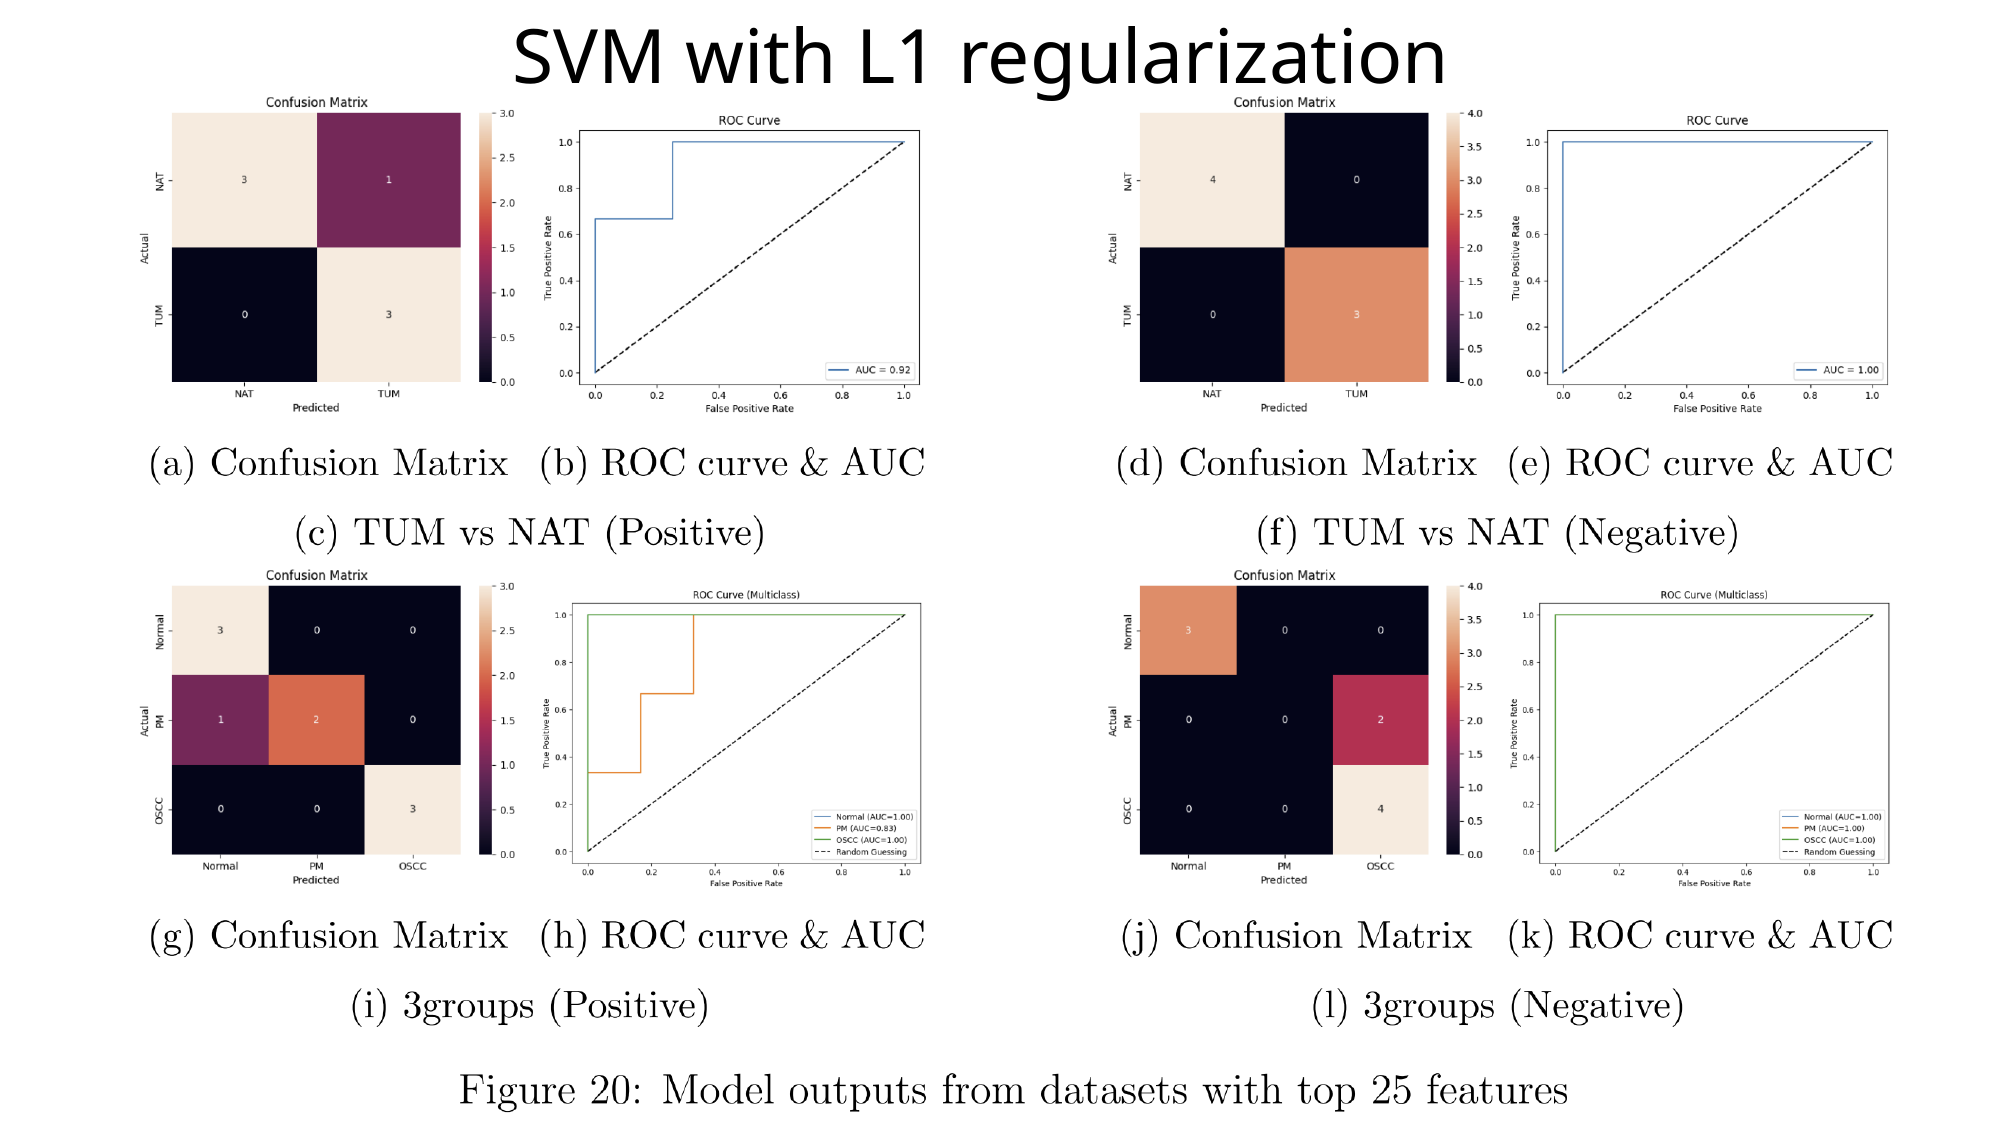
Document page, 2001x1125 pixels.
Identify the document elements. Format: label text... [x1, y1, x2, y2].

title SVM with L1 regularization [497, 29, 1594, 73]
picture [99, 73, 1944, 1125]
